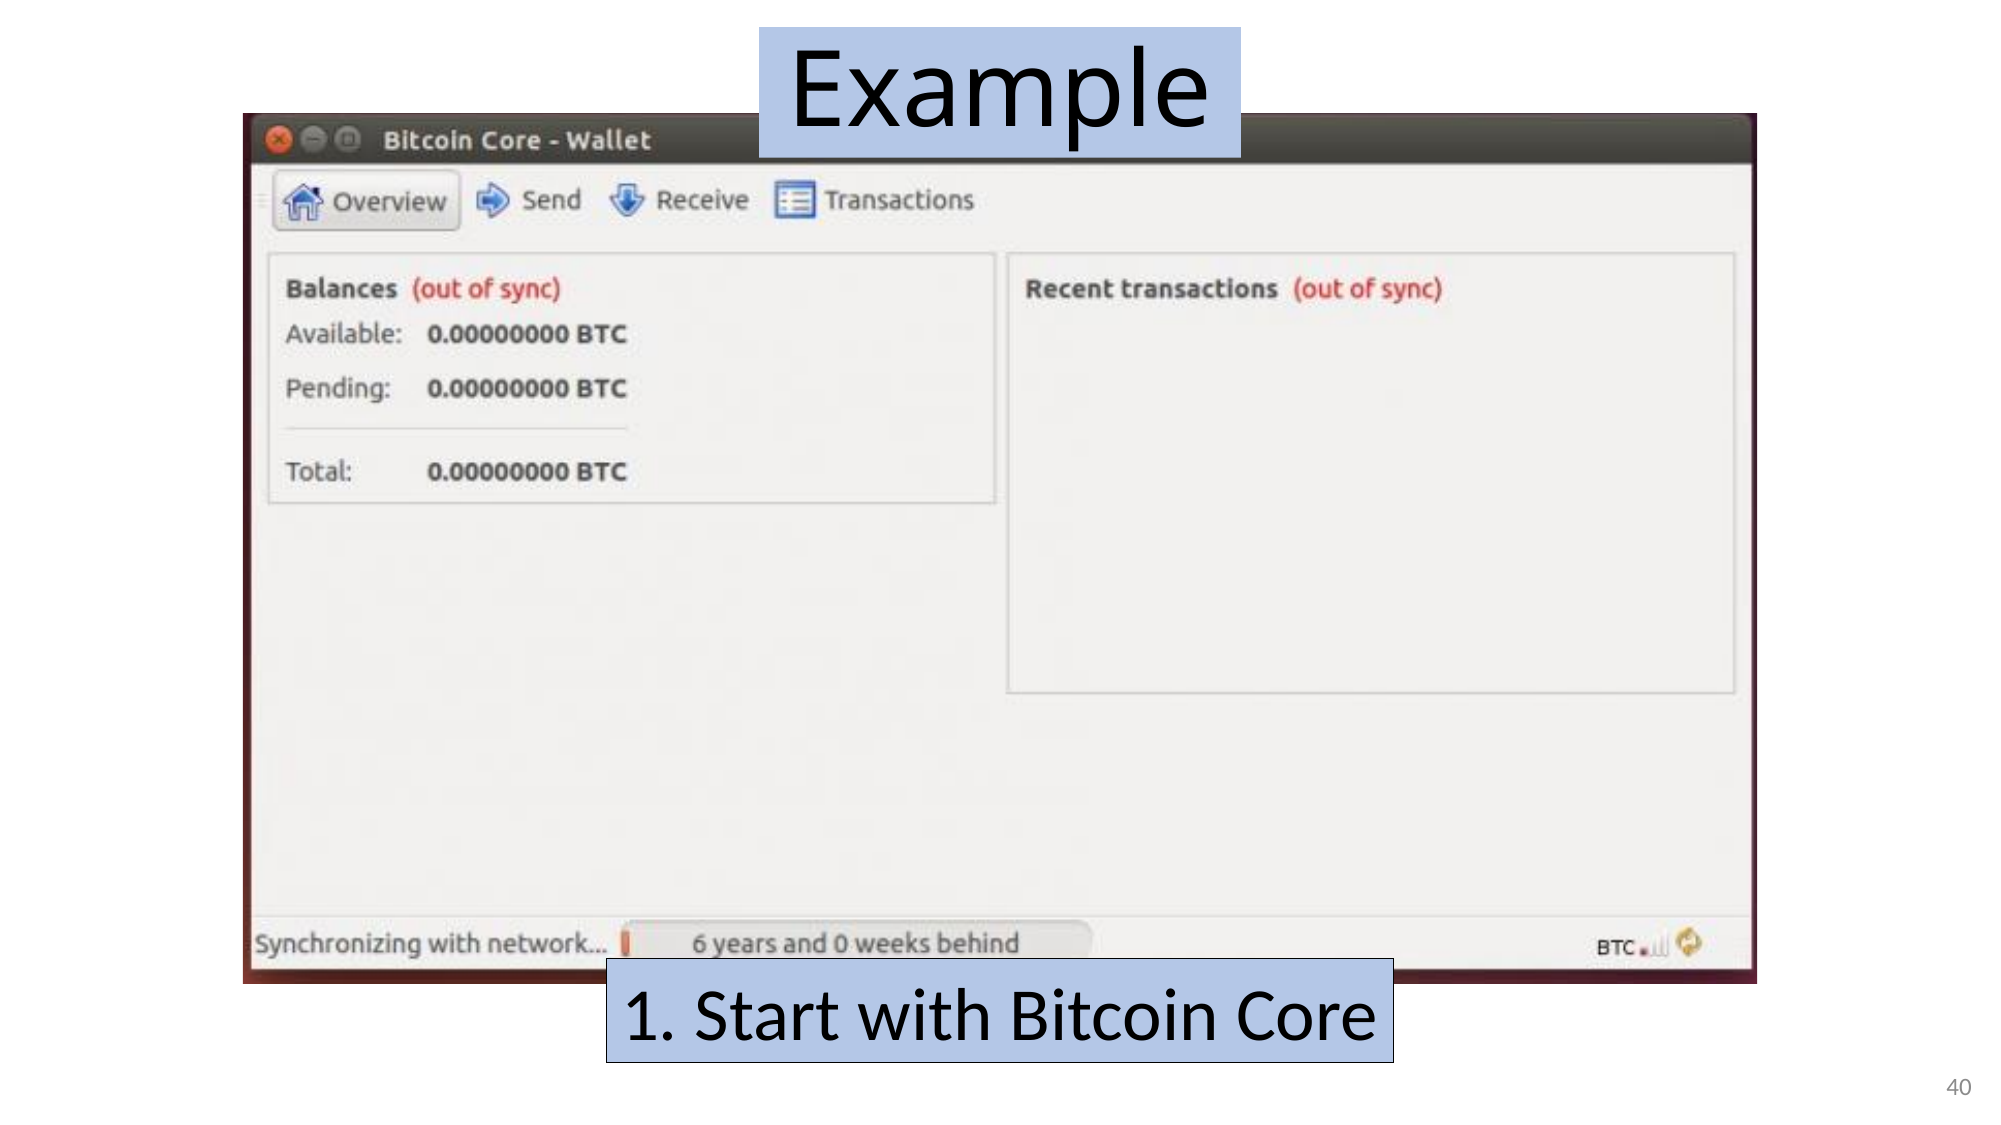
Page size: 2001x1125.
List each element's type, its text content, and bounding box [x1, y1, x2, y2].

picture [242, 113, 1758, 984]
title Example [759, 27, 1241, 113]
slide_number 40 [1915, 1055, 1987, 1116]
text_box 1. Start with Bitcoin Core [606, 984, 1394, 1063]
